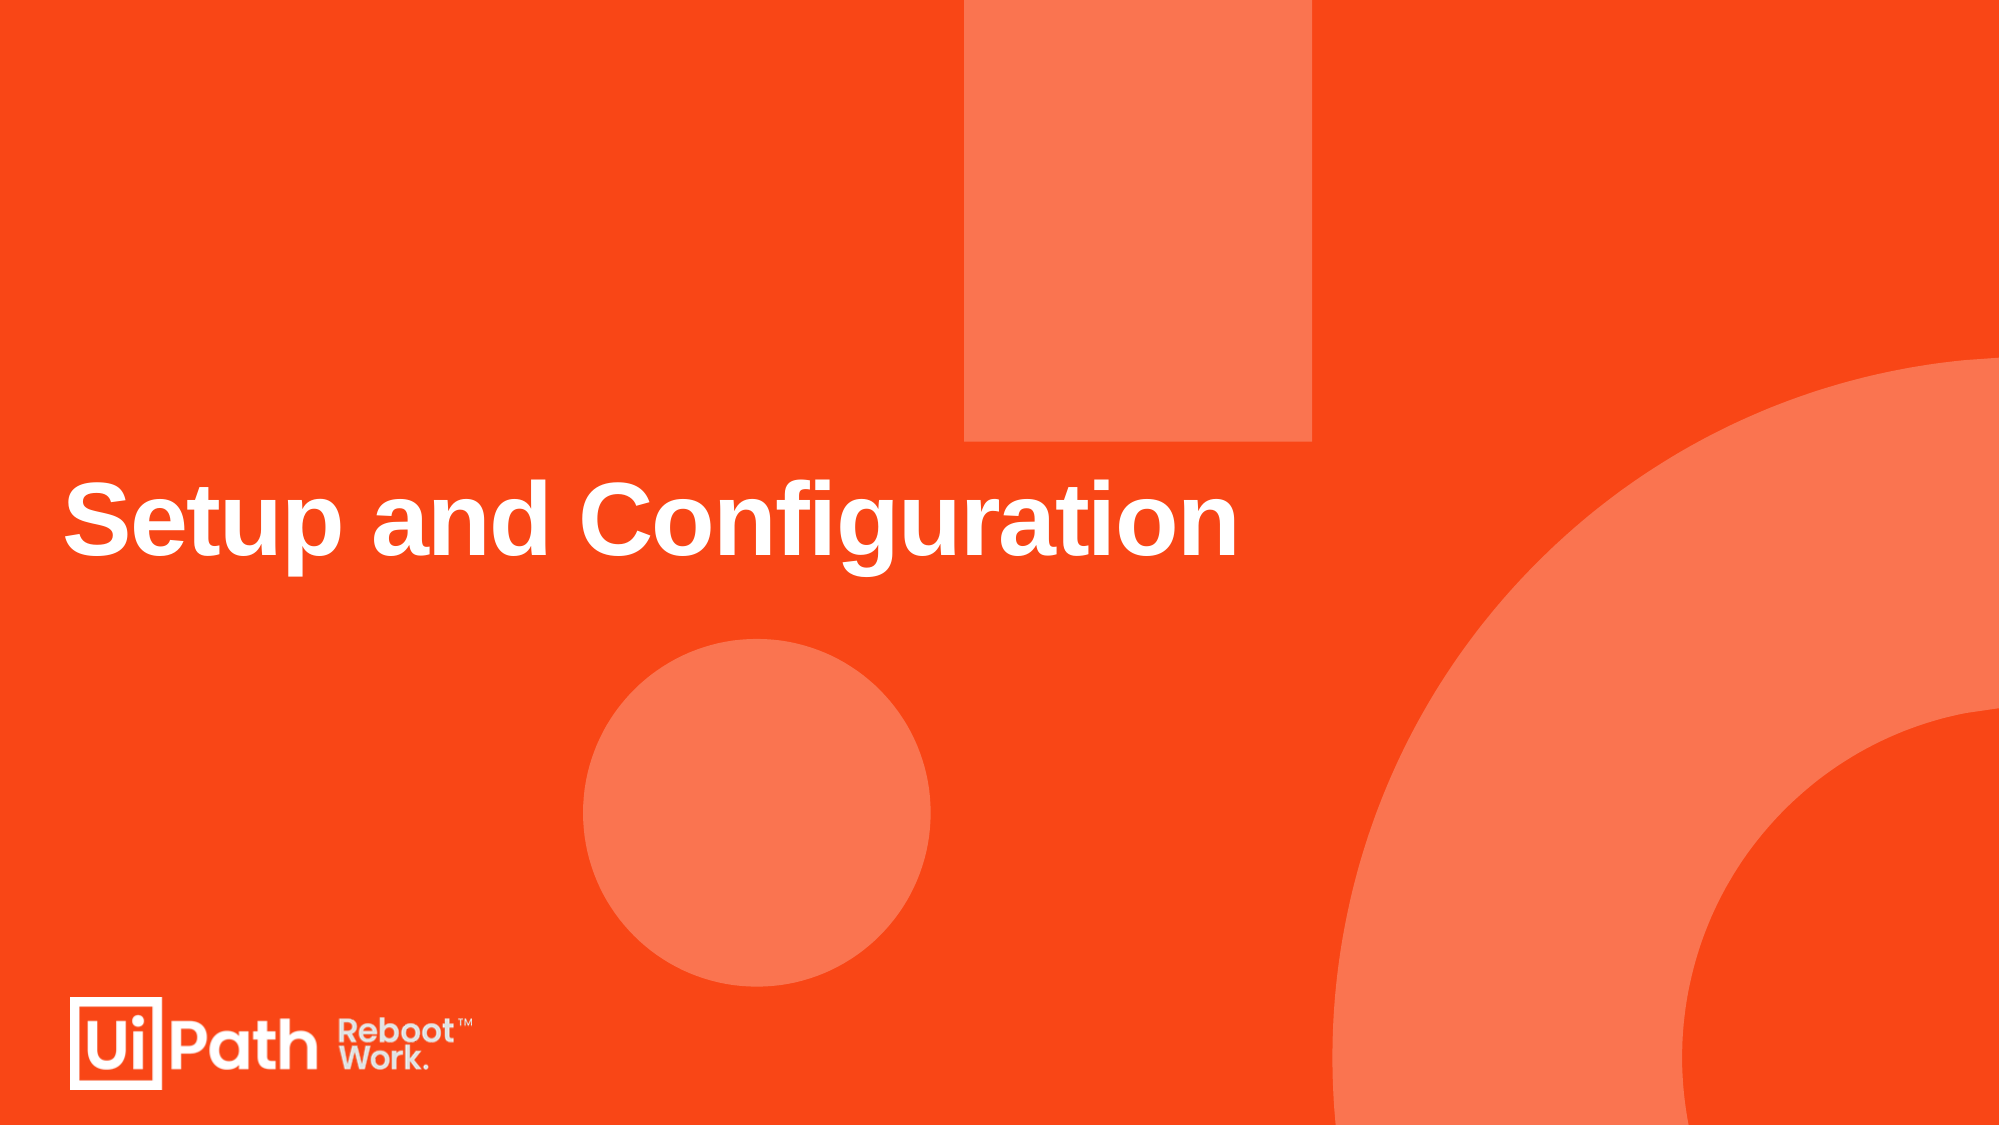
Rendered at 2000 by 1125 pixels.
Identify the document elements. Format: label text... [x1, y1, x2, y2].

title Setup and Configuration [60, 449, 1271, 640]
picture [70, 997, 472, 1090]
